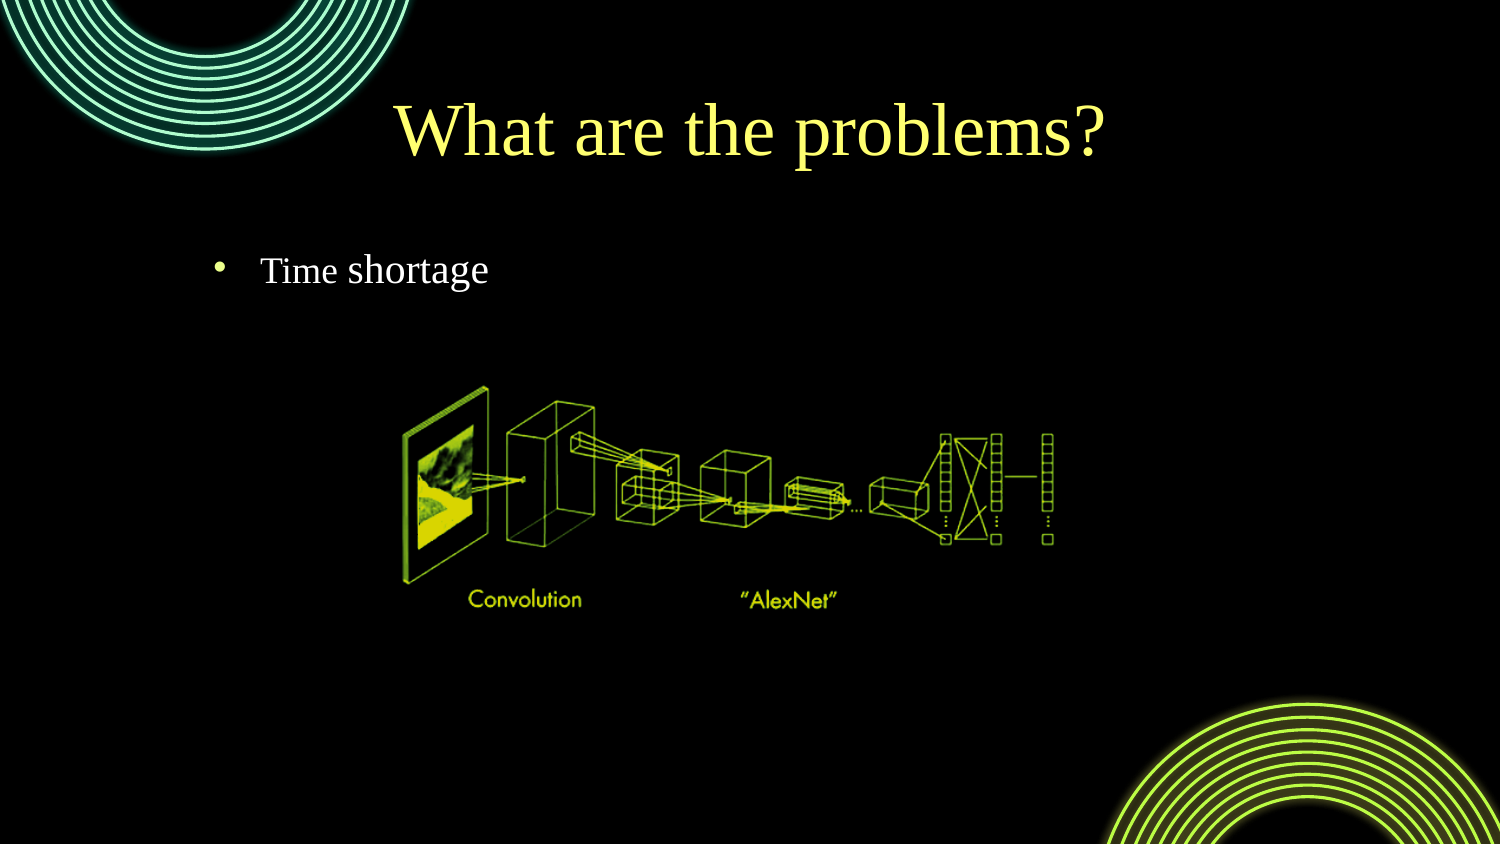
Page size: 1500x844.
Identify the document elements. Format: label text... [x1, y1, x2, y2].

text_box Time shortage [198, 234, 505, 299]
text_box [1095, 704, 1500, 844]
picture [264, 355, 1189, 699]
title What are the problems? [113, 79, 1387, 172]
